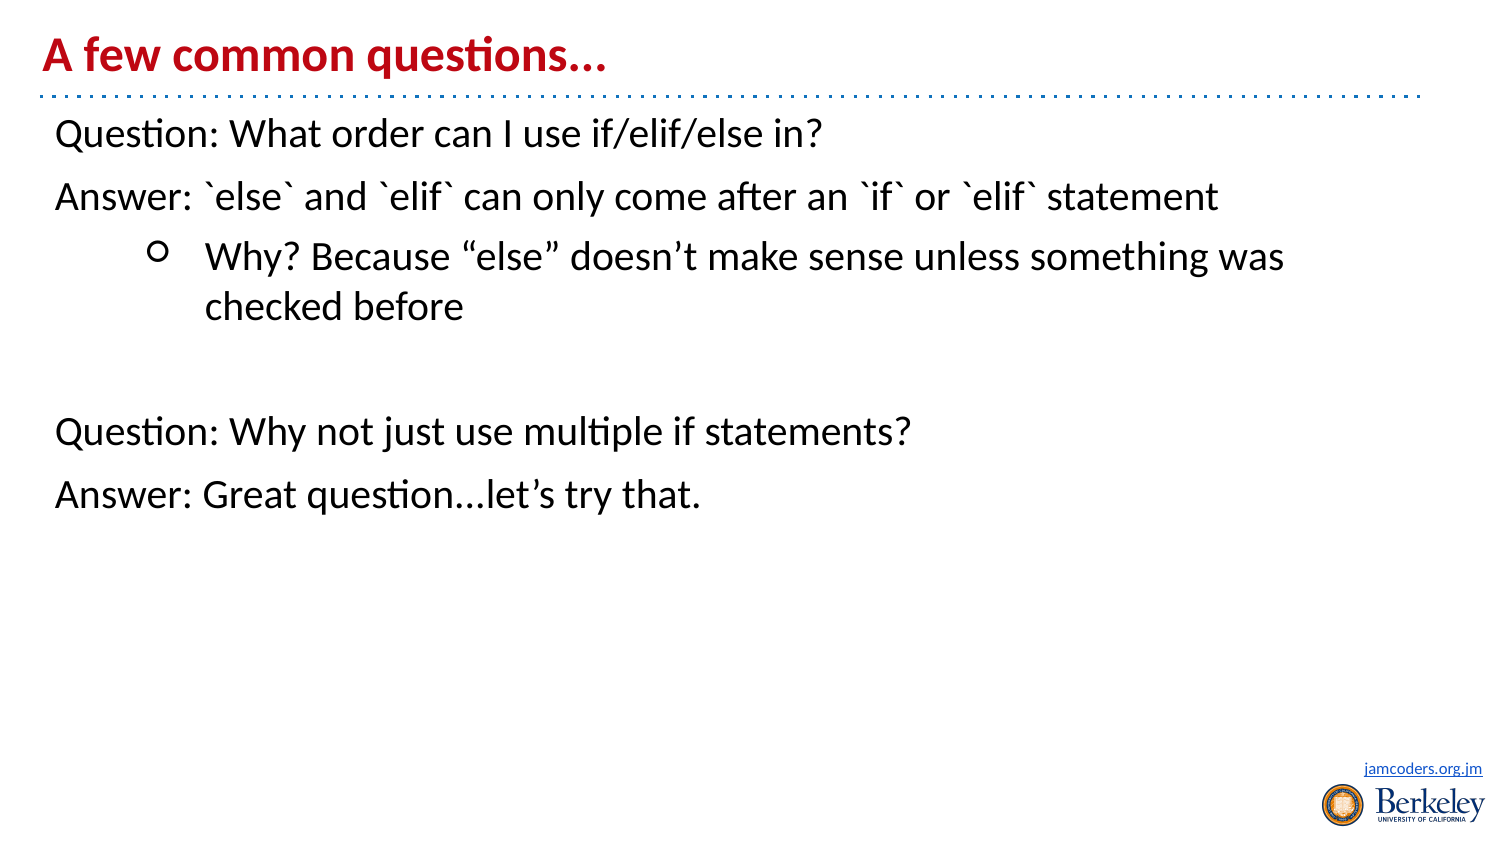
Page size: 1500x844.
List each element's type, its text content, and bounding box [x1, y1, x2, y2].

list Question: What order can I use if/elif/else in? Answer: `else` and `elif` can only come after an `if` or `elif` statement Why? Because “else” doesn’t make sense unless something was checked before Question: Why not just use multiple if statements? Answer: Great question...let’s try that. [39, 91, 1425, 773]
title A few common questions... [27, 15, 1378, 97]
picture [1321, 782, 1486, 827]
